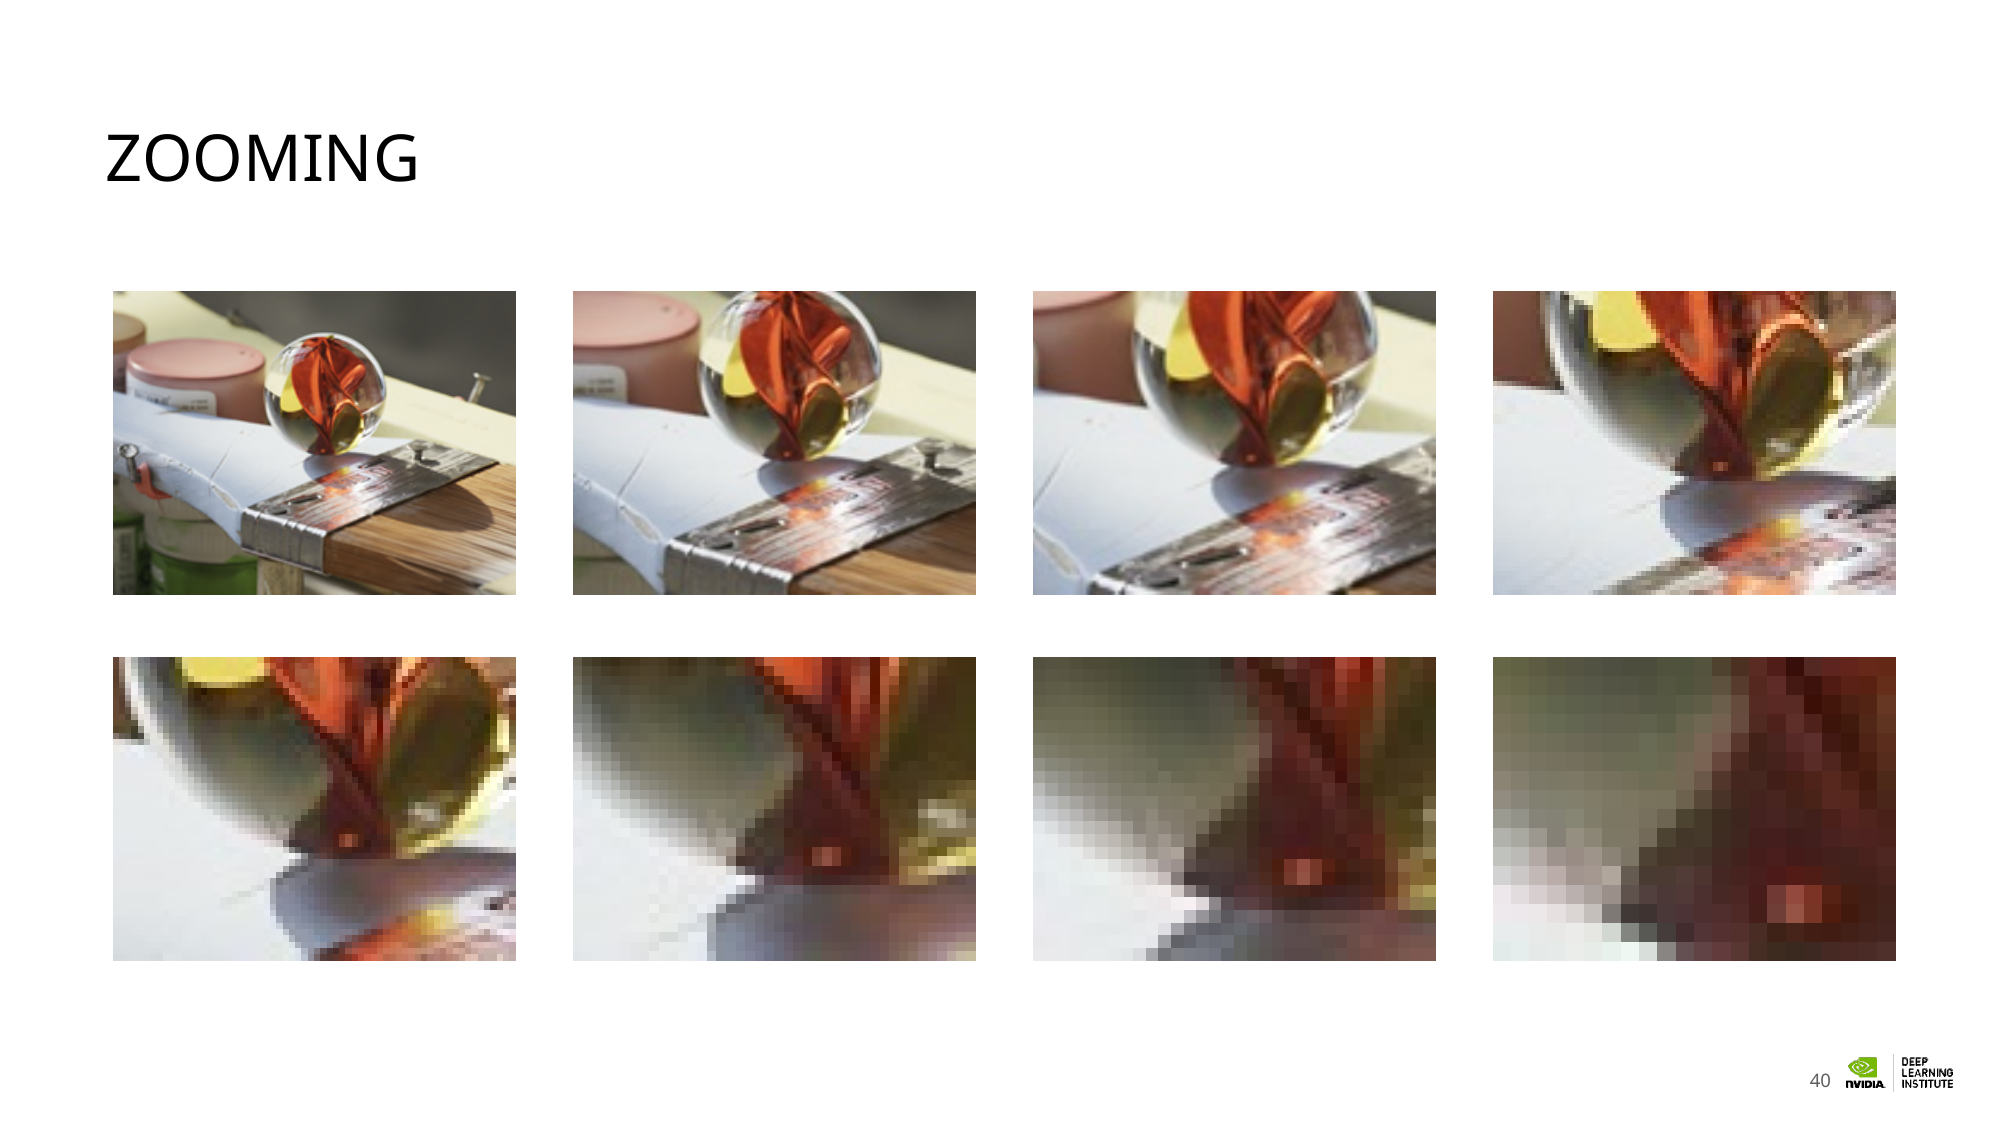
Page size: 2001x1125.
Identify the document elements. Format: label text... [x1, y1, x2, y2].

picture [1493, 291, 1896, 595]
picture [573, 657, 976, 961]
picture [573, 291, 976, 595]
title Zooming [90, 94, 1910, 203]
picture [1033, 657, 1436, 961]
picture [113, 291, 517, 595]
picture [1894, 1054, 1953, 1092]
picture [1846, 1054, 1893, 1092]
picture [1033, 291, 1436, 595]
picture [1493, 657, 1896, 961]
picture [113, 657, 517, 961]
